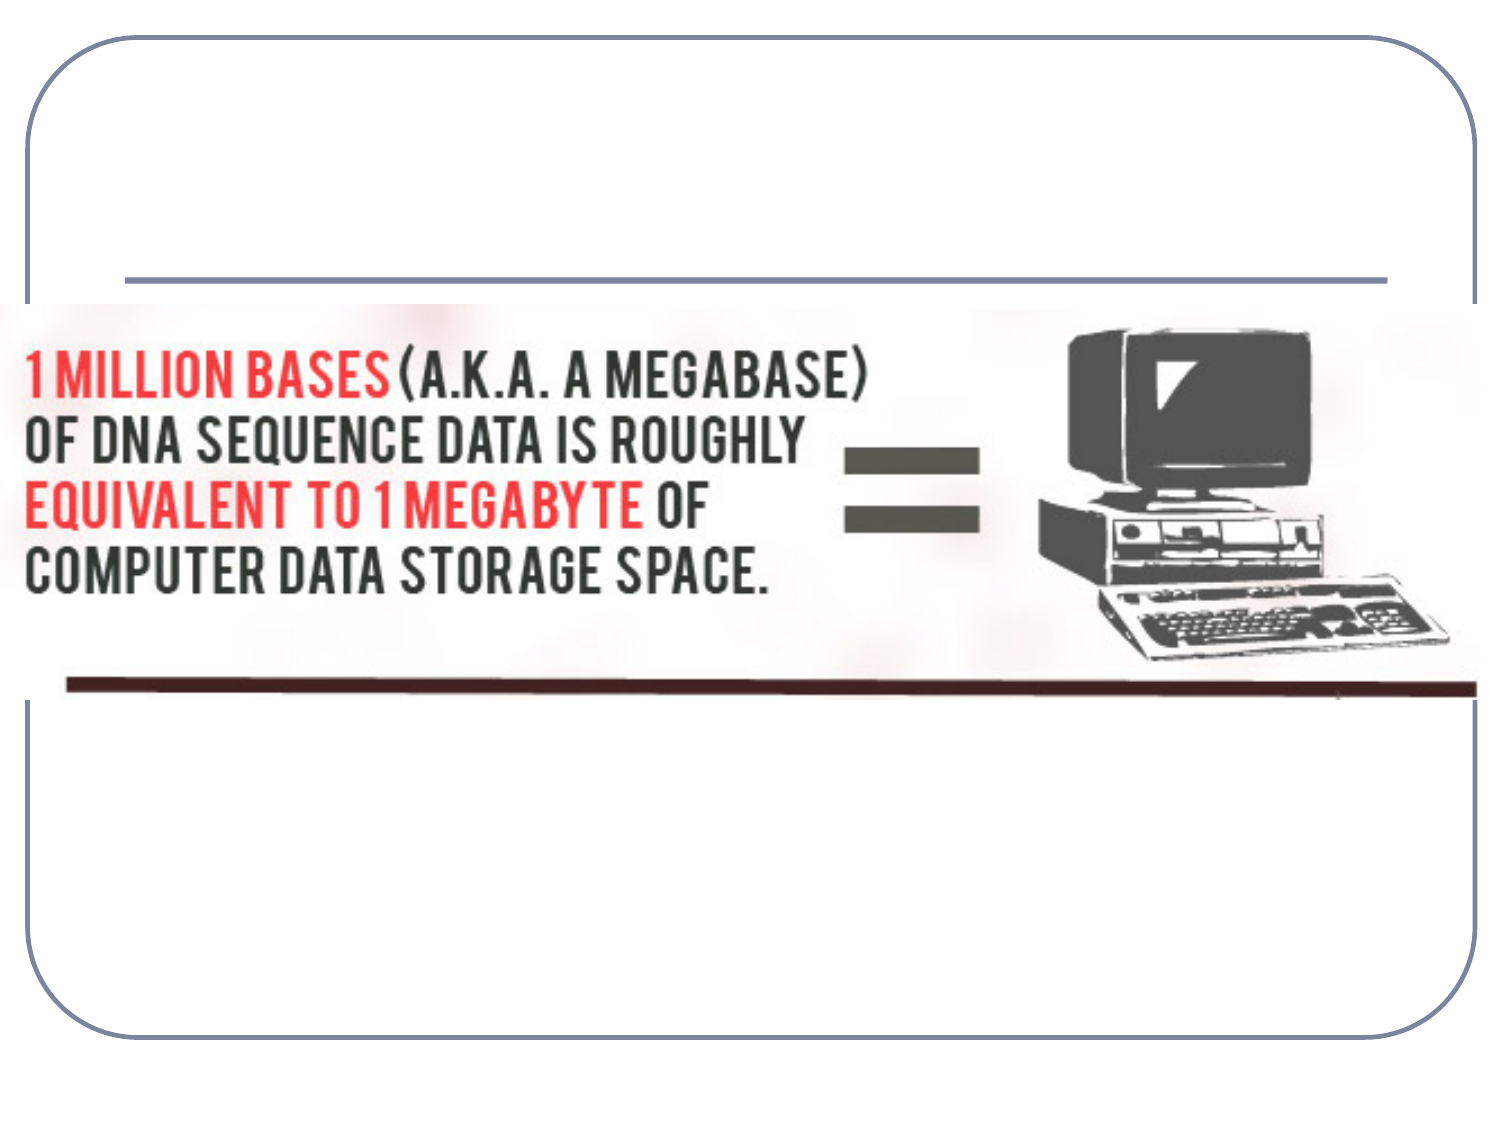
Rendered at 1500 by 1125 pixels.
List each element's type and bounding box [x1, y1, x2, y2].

picture [0, 303, 1500, 701]
